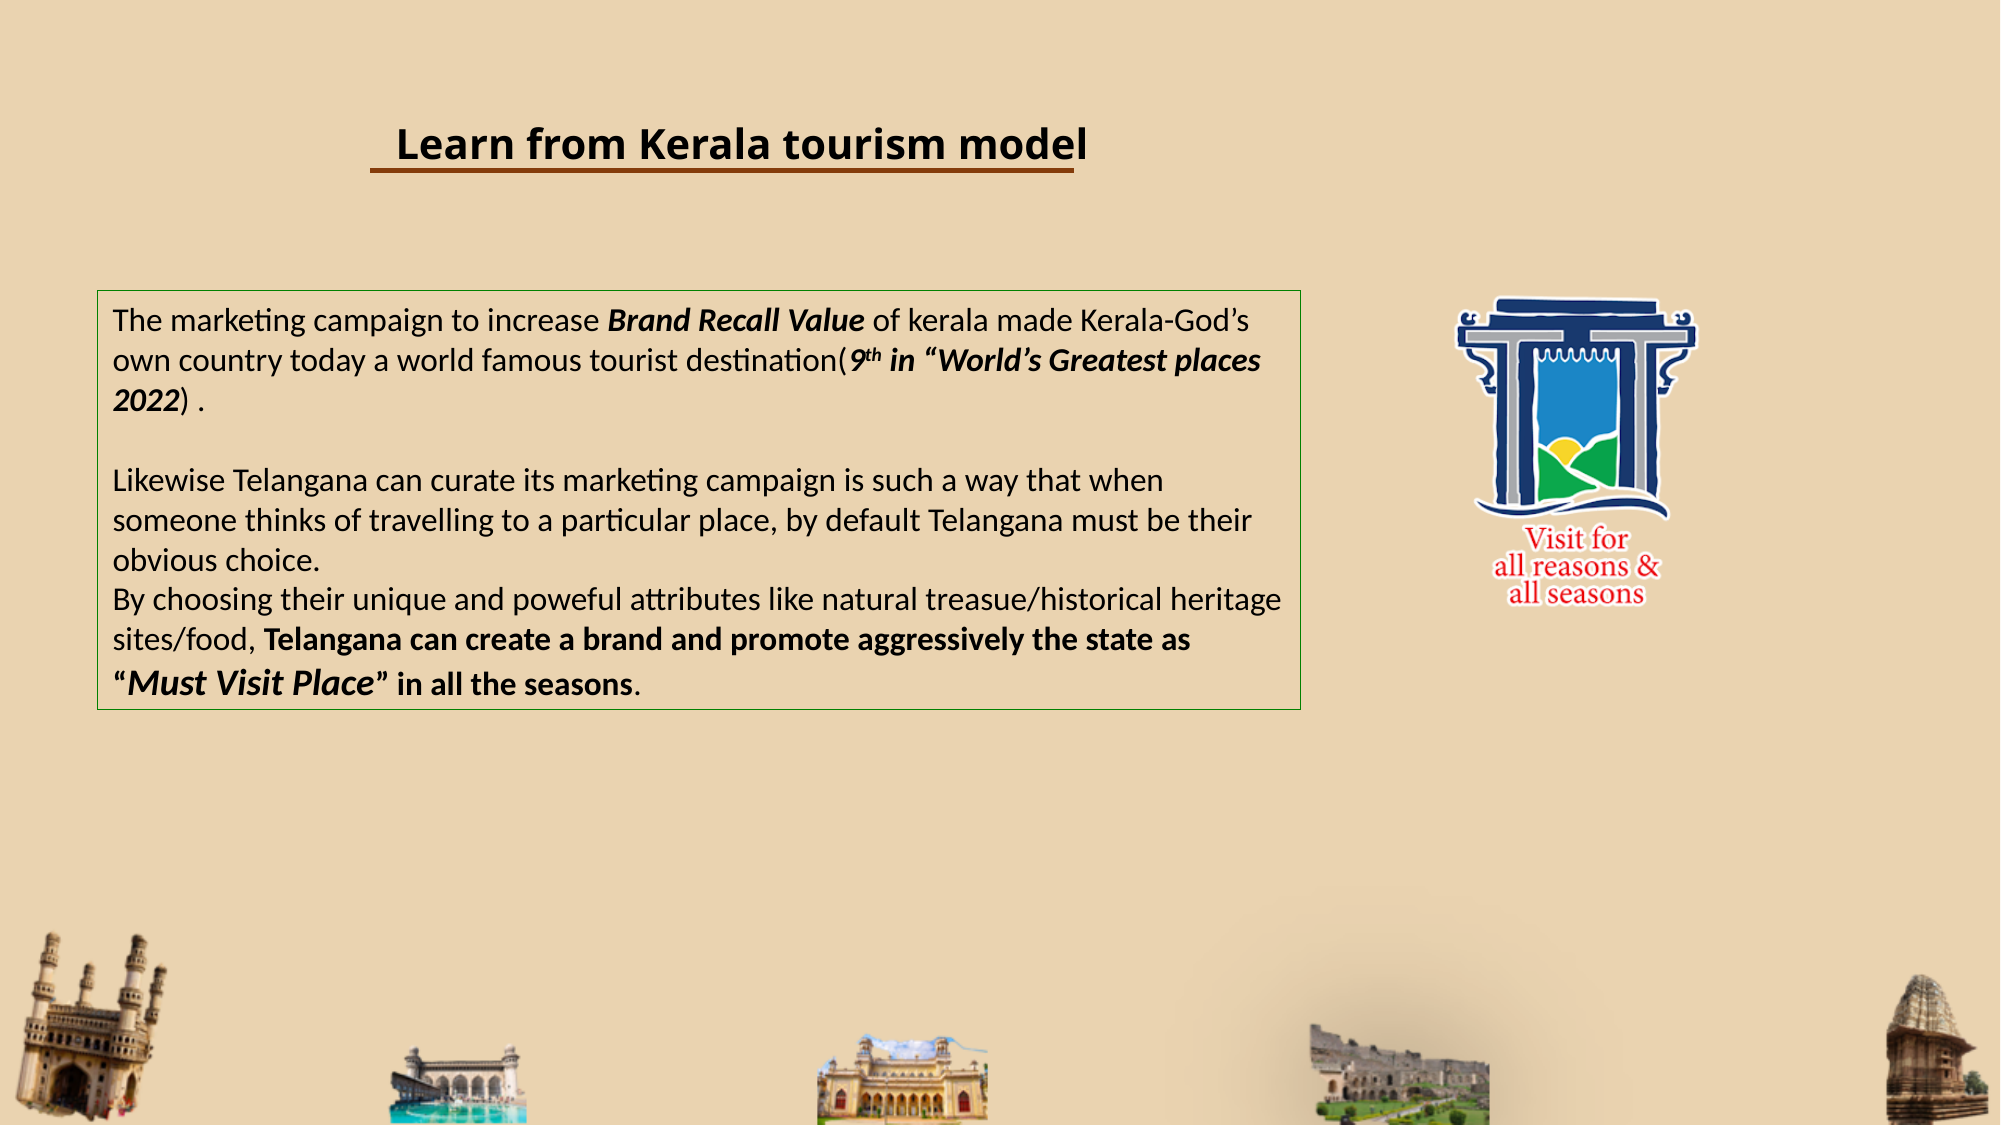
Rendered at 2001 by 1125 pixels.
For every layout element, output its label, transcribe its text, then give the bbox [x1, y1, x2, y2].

text_box The marketing campaign to increase Brand Recall Value of kerala made Kerala-God’s own country today a world famous tourist destination(9th in “World’s Greatest places 2022) . Likewise Telangana can curate its marketing campaign is such a way that when someone thinks of travelling to a particular place, by default Telangana must be their obvious choice. By choosing their unique and poweful attributes like natural treasue/historical heritage sites/food, Telangana can create a brand and promote aggressively the state as “Must Visit Place” in all the seasons. [97, 290, 1301, 710]
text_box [370, 110, 1124, 176]
picture [0, 0, 2001, 1125]
